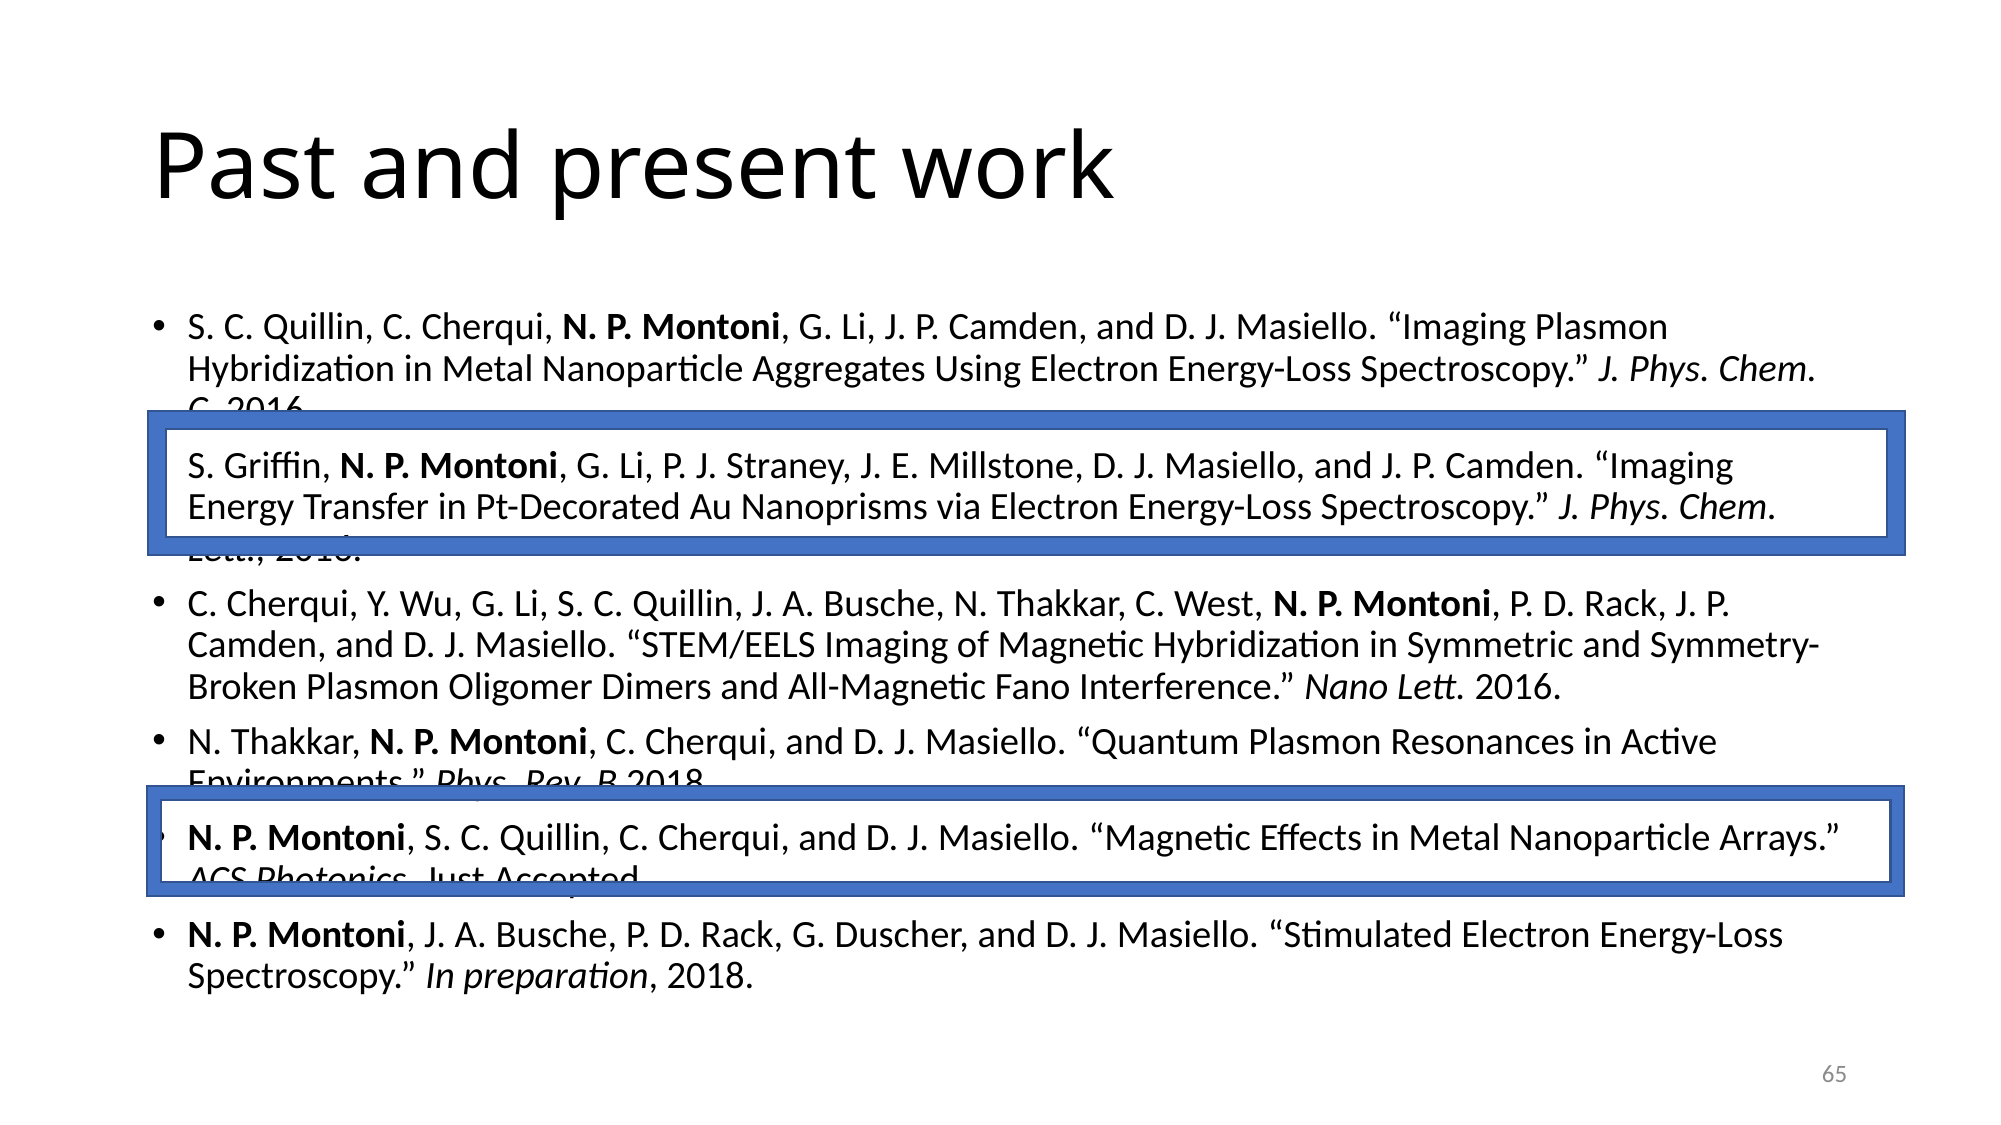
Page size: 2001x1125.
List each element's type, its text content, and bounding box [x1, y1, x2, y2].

list S. C. Quillin, C. Cherqui, N. P. Montoni, G. Li, J. P. Camden, and D. J. Masiello. “Imaging Plasmon Hybridization in Metal Nanoparticle Aggregates Using Electron Energy-Loss Spectroscopy.” J. Phys. Chem. C, 2016. S. Griffin, N. P. Montoni, G. Li, P. J. Straney, J. E. Millstone, D. J. Masiello, and J. P. Camden. “Imaging Energy Transfer in Pt-Decorated Au Nanoprisms via Electron Energy-Loss Spectroscopy.” J. Phys. Chem. Lett., 2016. C. Cherqui, Y. Wu, G. Li, S. C. Quillin, J. A. Busche, N. Thakkar, C. West, N. P. Montoni, P. D. Rack, J. P. Camden, and D. J. Masiello. “STEM/EELS Imaging of Magnetic Hybridization in Symmetric and Symmetry-Broken Plasmon Oligomer Dimers and All-Magnetic Fano Interference.” Nano Lett. 2016. N. Thakkar, N. P. Montoni, C. Cherqui, and D. J. Masiello. “Quantum Plasmon Resonances in Active Environments.” Phys. Rev. B 2018. N. P. Montoni, S. C. Quillin, C. Cherqui, and D. J. Masiello. “Magnetic Effects in Metal Nanoparticle Arrays.” ACS Photonics, Just Accepted. N. P. Montoni, J. A. Busche, P. D. Rack, G. Duscher, and D. J. Masiello. “Stimulated Electron Energy-Loss Spectroscopy.” In preparation, 2018. [137, 299, 1863, 1014]
title Past and present work [137, 59, 1863, 278]
slide_number 64 [1412, 1042, 1863, 1103]
text_box [146, 785, 1905, 897]
text_box [147, 410, 1906, 556]
